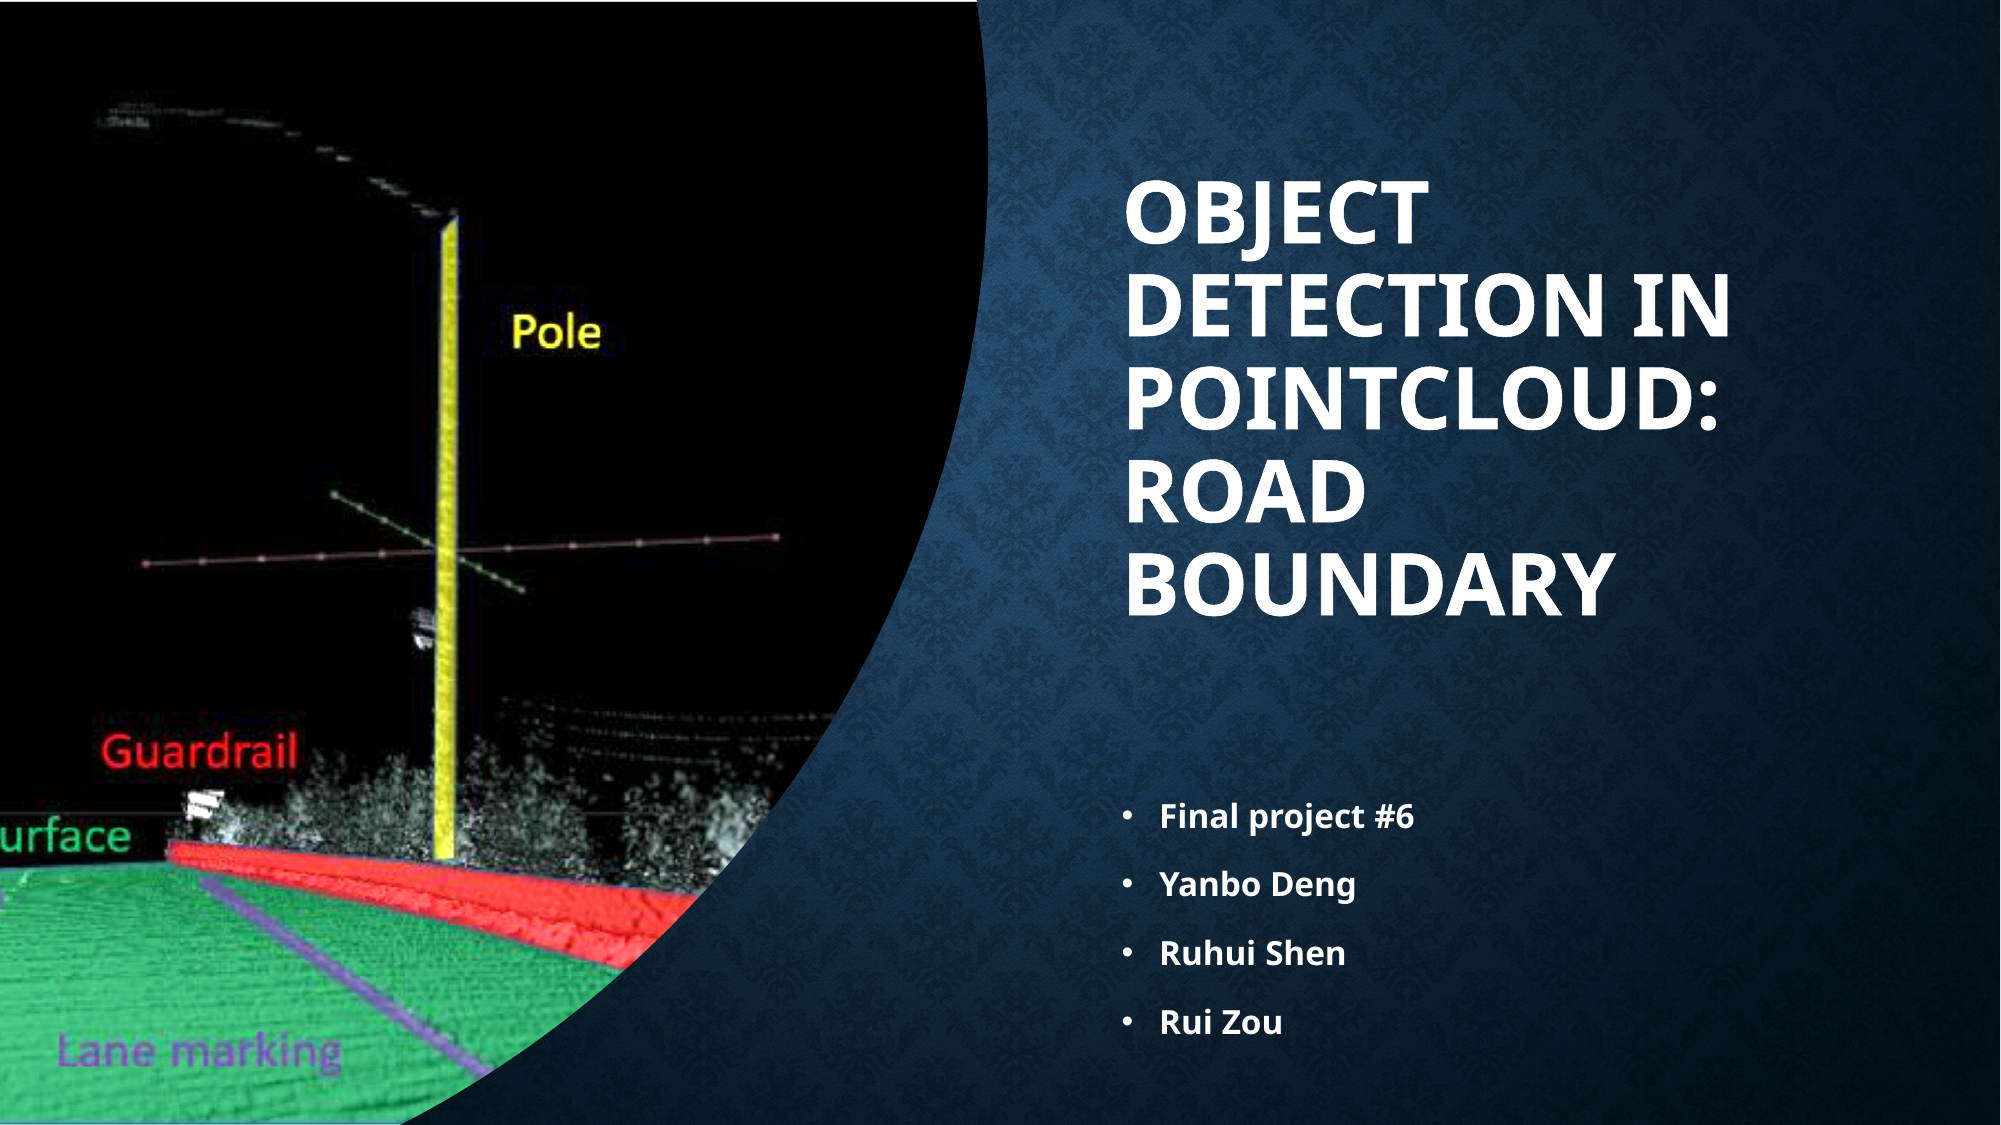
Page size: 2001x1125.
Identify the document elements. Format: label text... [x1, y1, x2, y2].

text_box Final project #6 Yanbo Deng Ruhui Shen Rui Zou [1106, 779, 1869, 968]
text_box Object detection in PointCloud: road boundary [1106, 159, 1869, 745]
picture [0, 0, 989, 1125]
